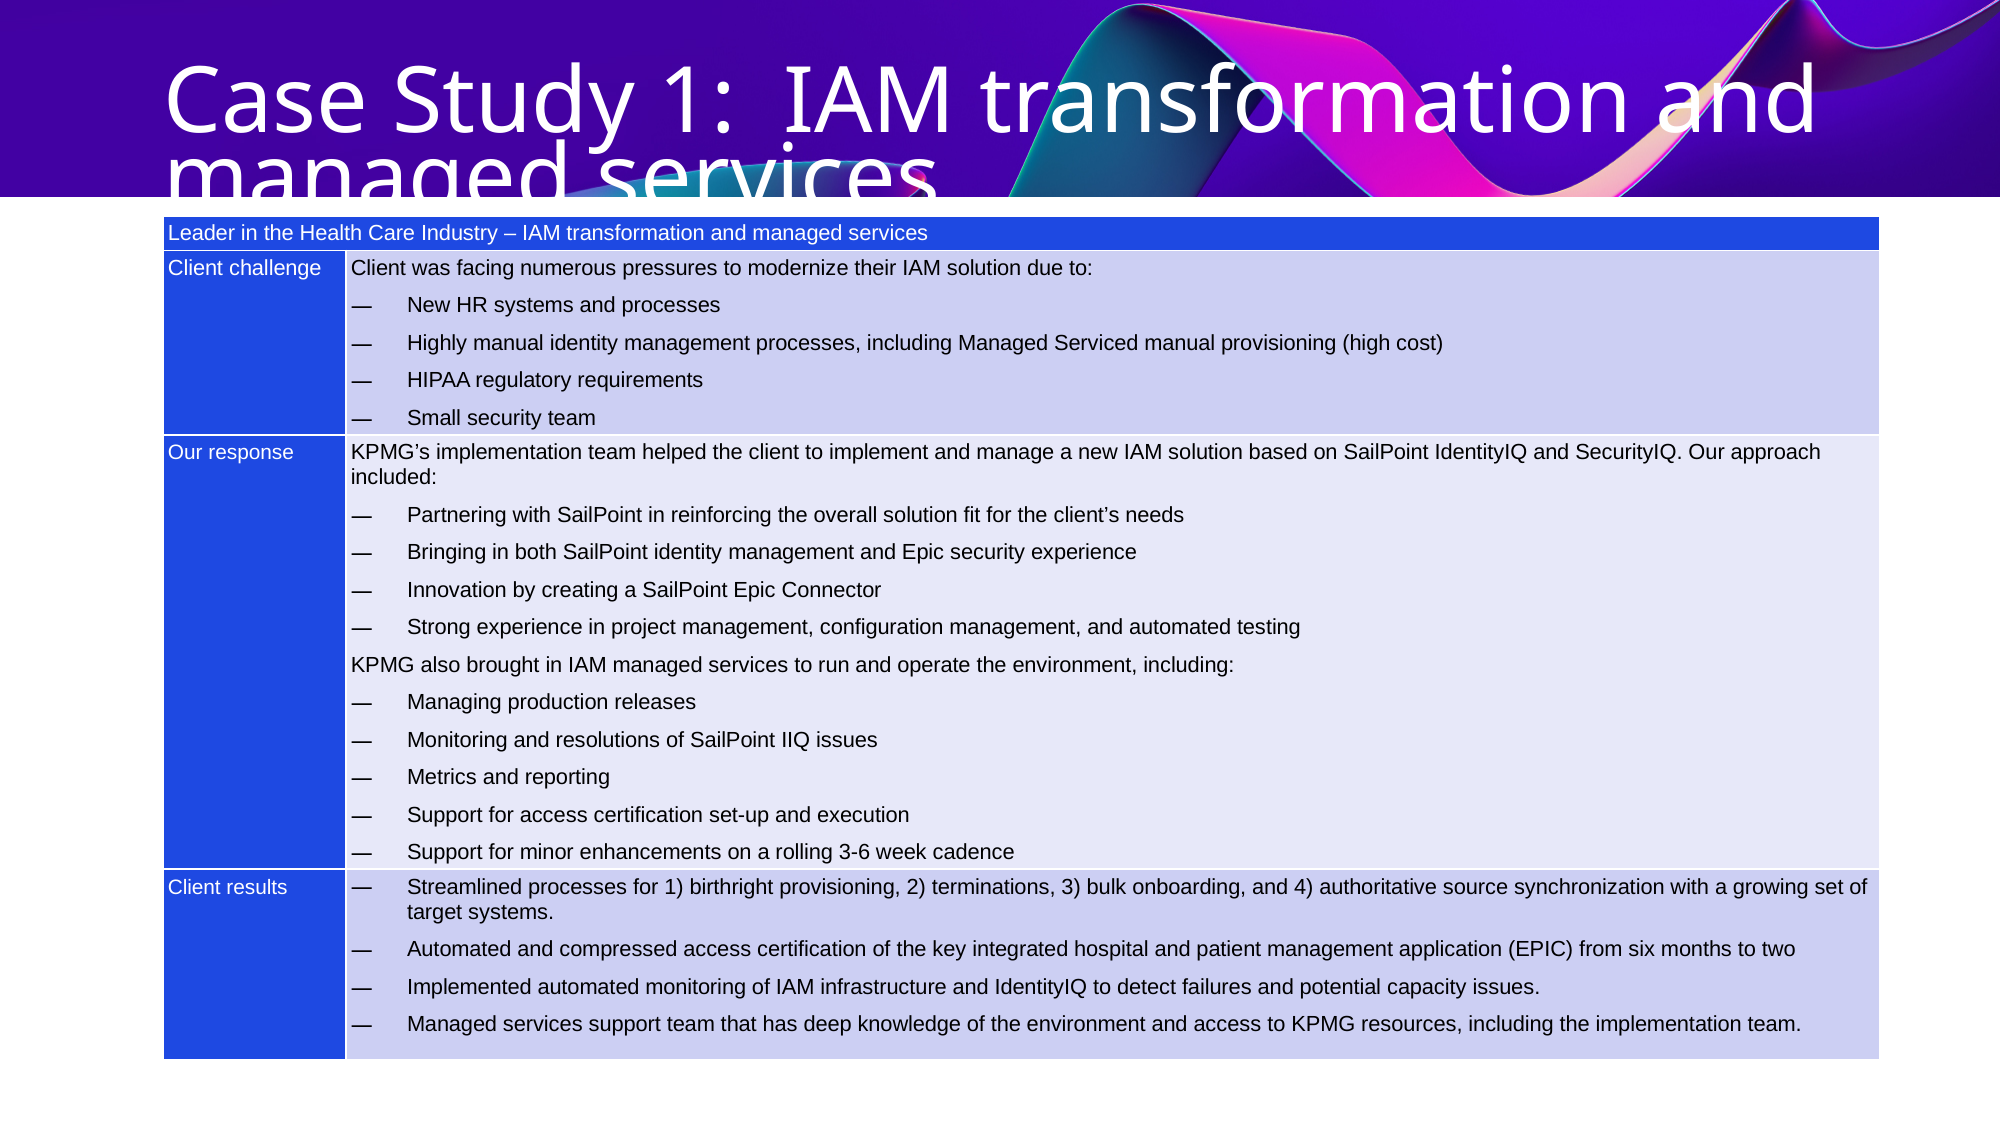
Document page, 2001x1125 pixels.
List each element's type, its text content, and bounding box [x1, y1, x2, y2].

title Case Study 1: IAM transformation and managed services [163, 70, 1838, 159]
table_cell Client challenge [164, 251, 345, 434]
table_cell Client results [164, 870, 345, 1059]
table_cell Client was facing numerous pressures to modernize their IAM solution due to: New HR systems and processes Highly manual identity management processes, including Managed Serviced manual provisioning (high cost) HIPAA regulatory requirements Small security team [347, 251, 1879, 434]
table_cell Our response [164, 436, 345, 868]
table_cell KPMG’s implementation team helped the client to implement and manage a new IAM solution based on SailPoint IdentityIQ and SecurityIQ. Our approach included: Partnering with SailPoint in reinforcing the overall solution fit for the client’s needs Bringing in both SailPoint identity management and Epic security experience Innovation by creating a SailPoint Epic Connector Strong experience in project management, configuration management, and automated testing KPMG also brought in IAM managed services to run and operate the environment, including: Managing production releases Monitoring and resolutions of SailPoint IIQ issues Metrics and reporting Support for access certification set-up and execution Support for minor enhancements on a rolling 3-6 week cadence [347, 436, 1879, 868]
table_header Leader in the Health Care Industry – IAM transformation and managed services [164, 217, 1879, 250]
table_cell Streamlined processes for 1) birthright provisioning, 2) terminations, 3) bulk onboarding, and 4) authoritative source synchronization with a growing set of target systems. Automated and compressed access certification of the key integrated hospital and patient management application (EPIC) from six months to two Implemented automated monitoring of IAM infrastructure and IdentityIQ to detect failures and potential capacity issues. Managed services support team that has deep knowledge of the environment and access to KPMG resources, including the implementation team. [347, 870, 1879, 1059]
picture [0, 0, 2000, 197]
